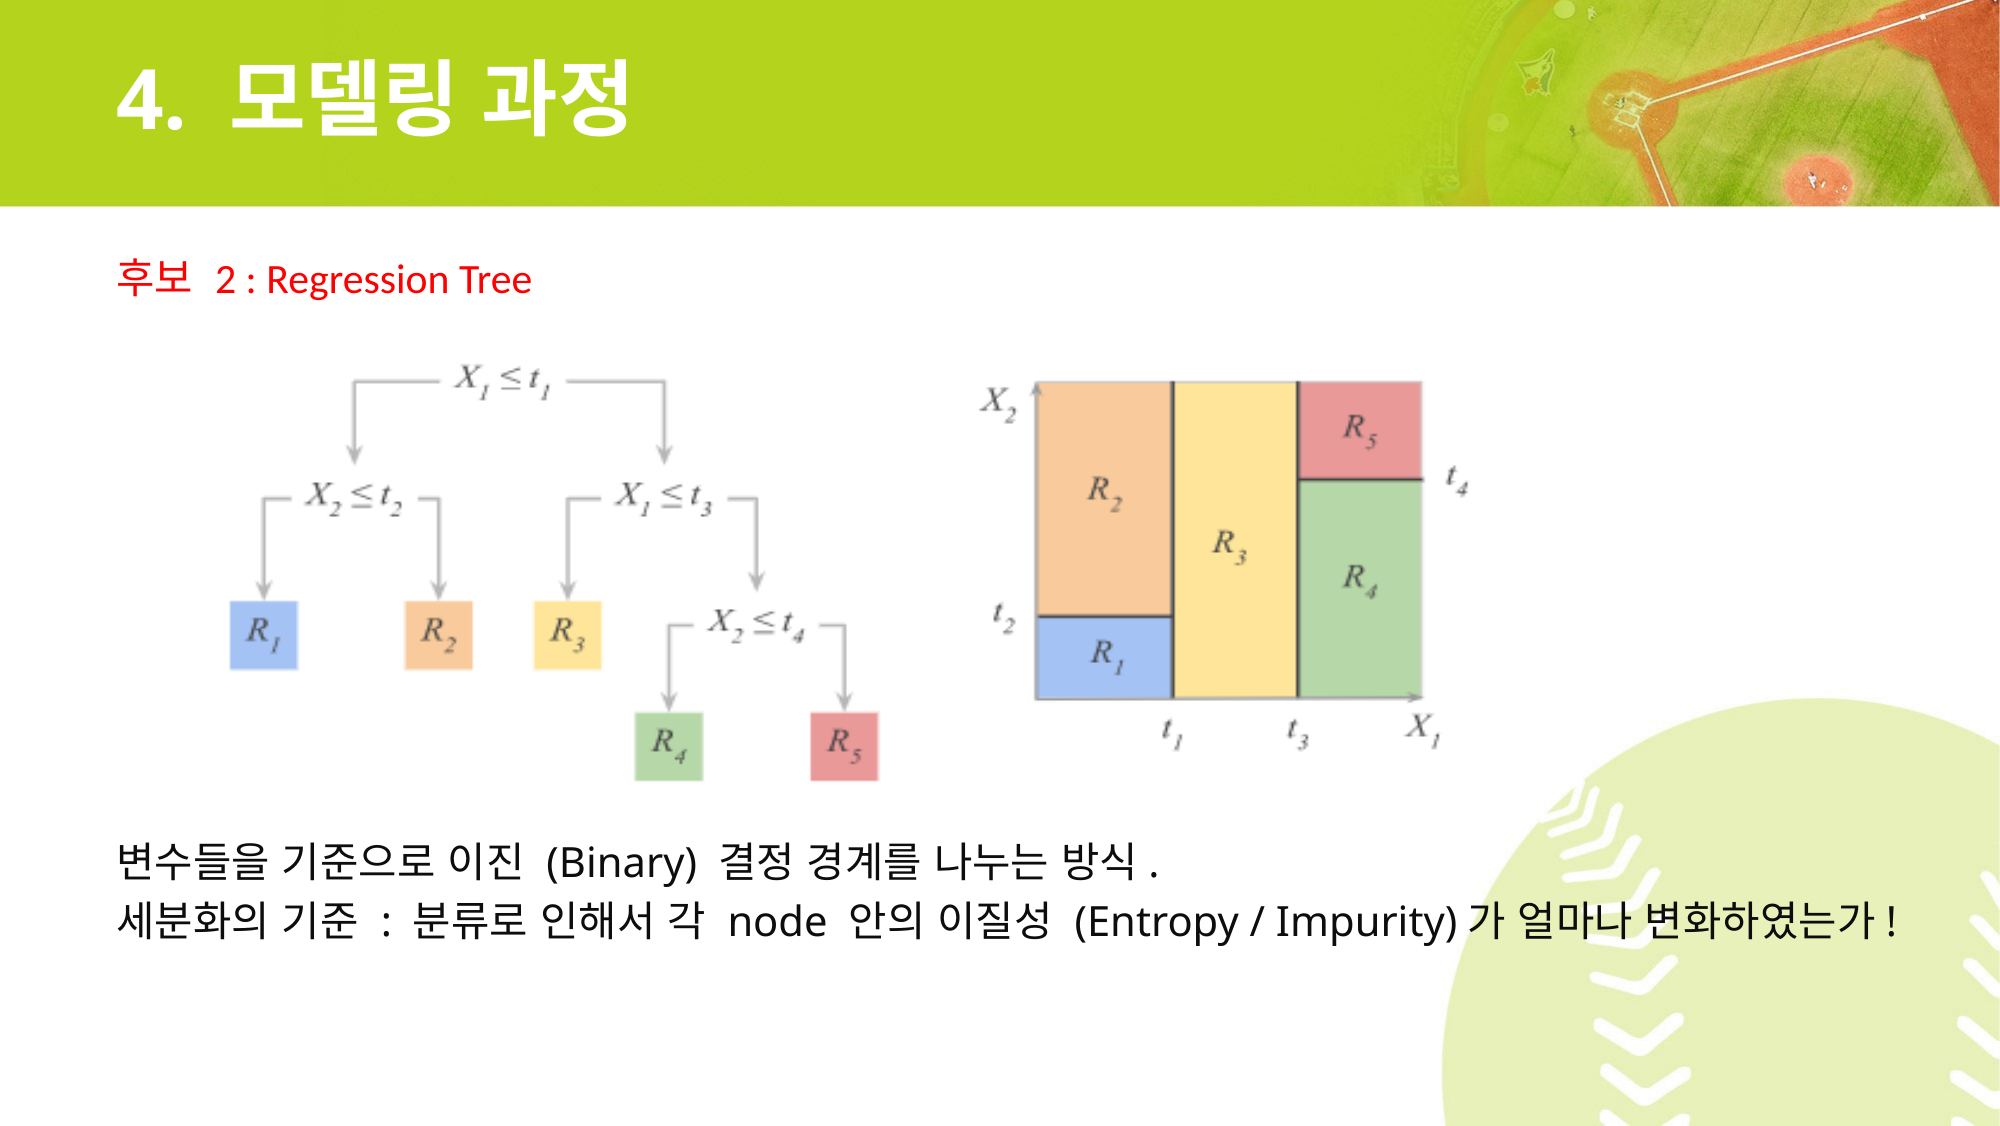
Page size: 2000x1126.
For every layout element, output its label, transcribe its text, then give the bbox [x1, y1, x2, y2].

picture [0, 0, 2000, 1126]
list 후보 2 : Regression Tree 변수들을 기준으로 이진 (Binary) 결정 경계를 나누는 방식. 세분화의 기준 : 분류로 인해서 각 node 안의 이질성 (Entropy / Impurity)가 얼마나 변화하였는가! [99, 243, 1900, 1036]
title 4. 모델링 과정 [99, 31, 1900, 163]
